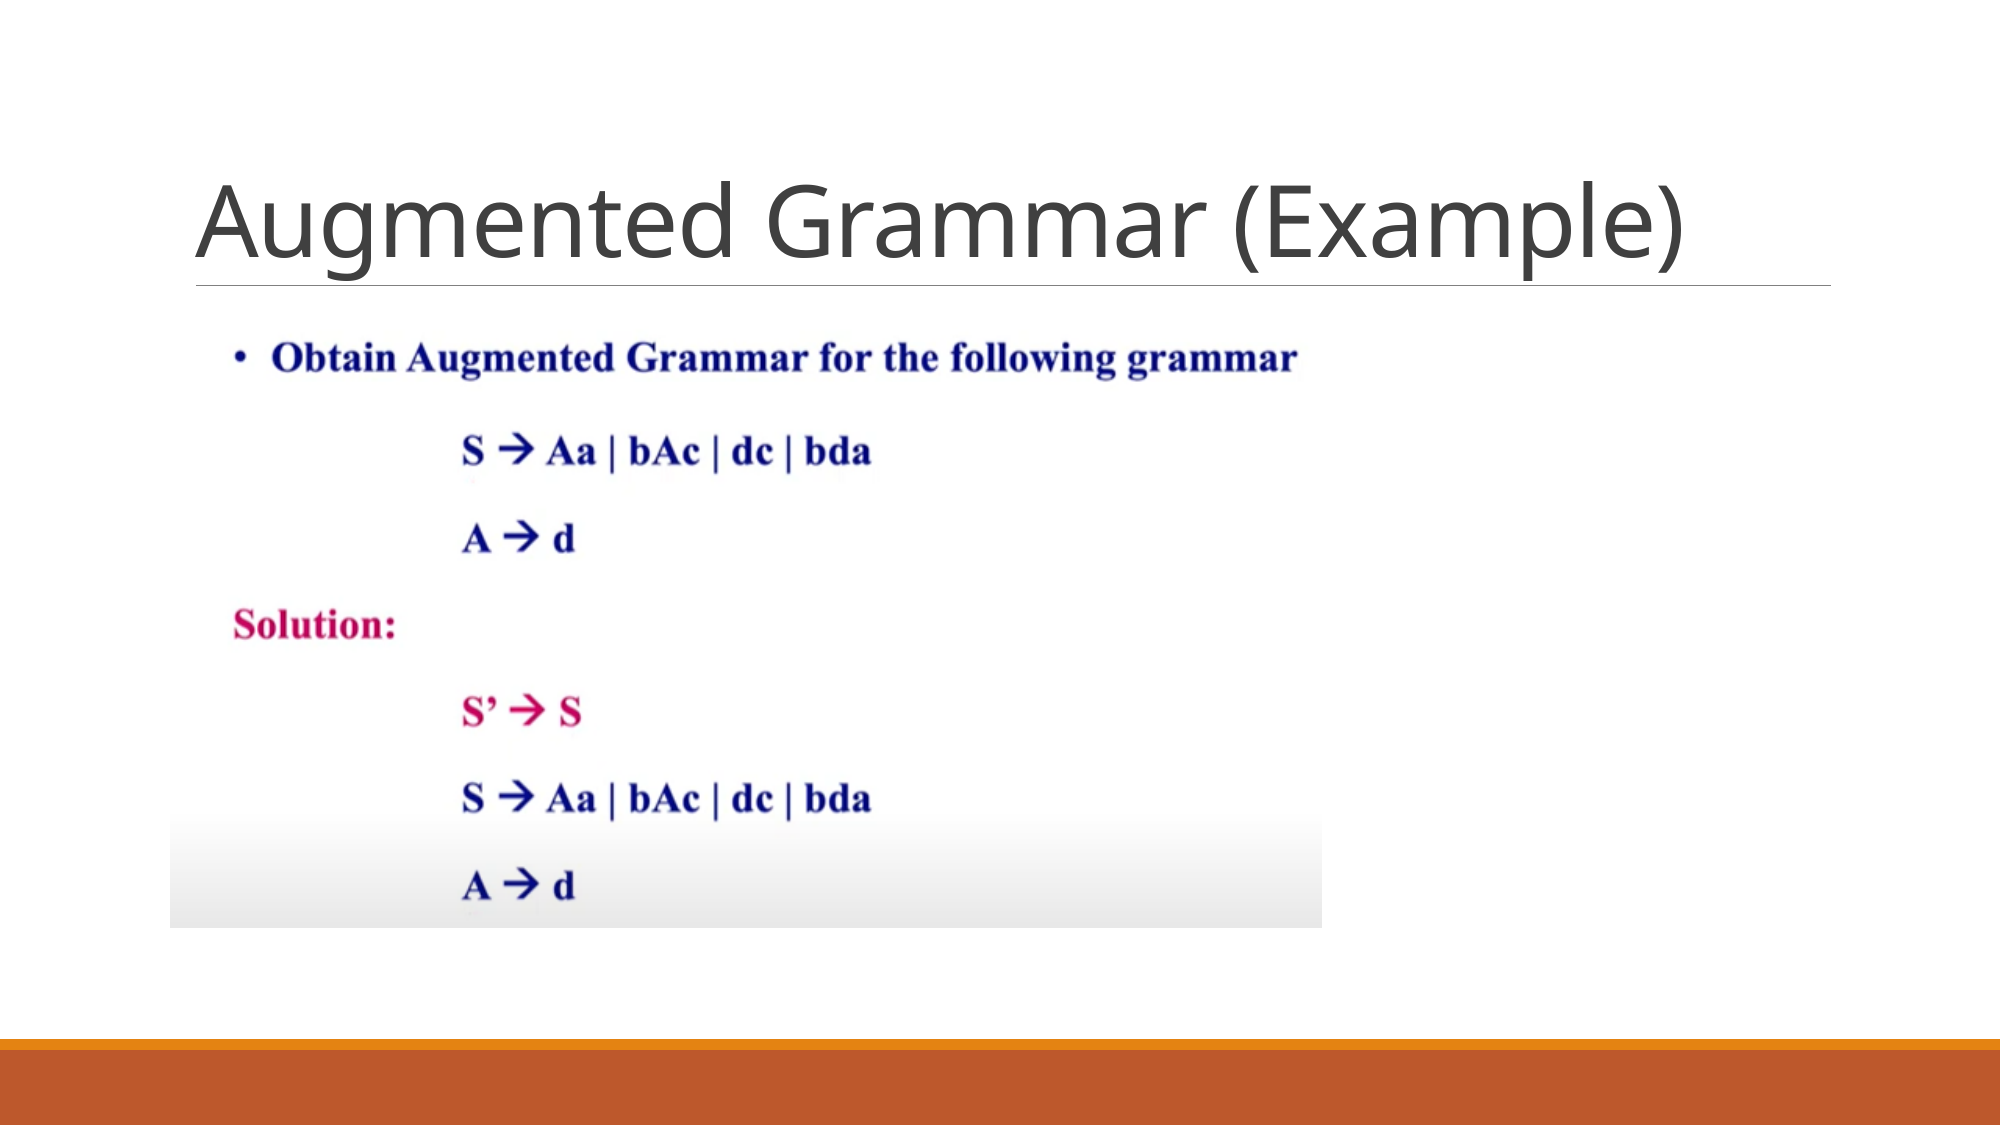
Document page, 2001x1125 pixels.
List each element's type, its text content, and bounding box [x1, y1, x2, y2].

title Augmented Grammar (Example) [180, 47, 1830, 285]
picture [169, 302, 1323, 929]
